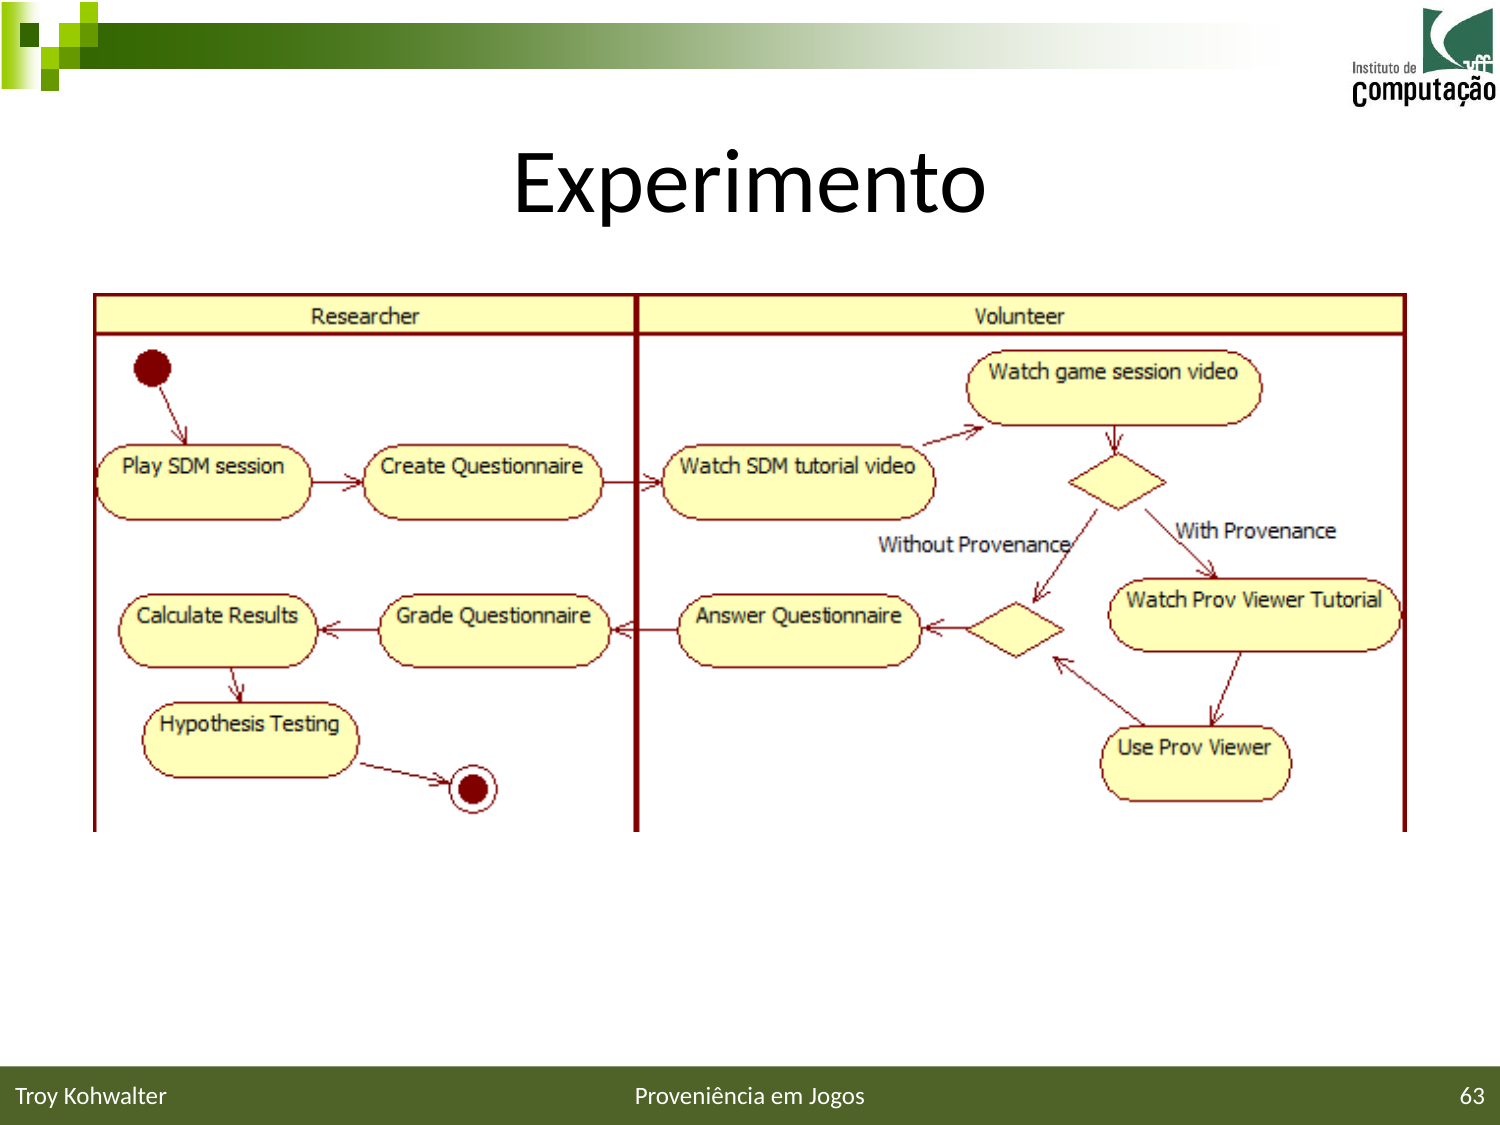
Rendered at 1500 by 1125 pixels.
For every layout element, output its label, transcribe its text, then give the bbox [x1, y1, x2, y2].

picture [93, 293, 1407, 832]
slide_number 63 [1149, 1065, 1500, 1125]
footer Proveniência em Jogos [512, 1065, 988, 1125]
title Experimento [75, 82, 1425, 270]
slide_number Troy Kohwalter [0, 1065, 350, 1125]
